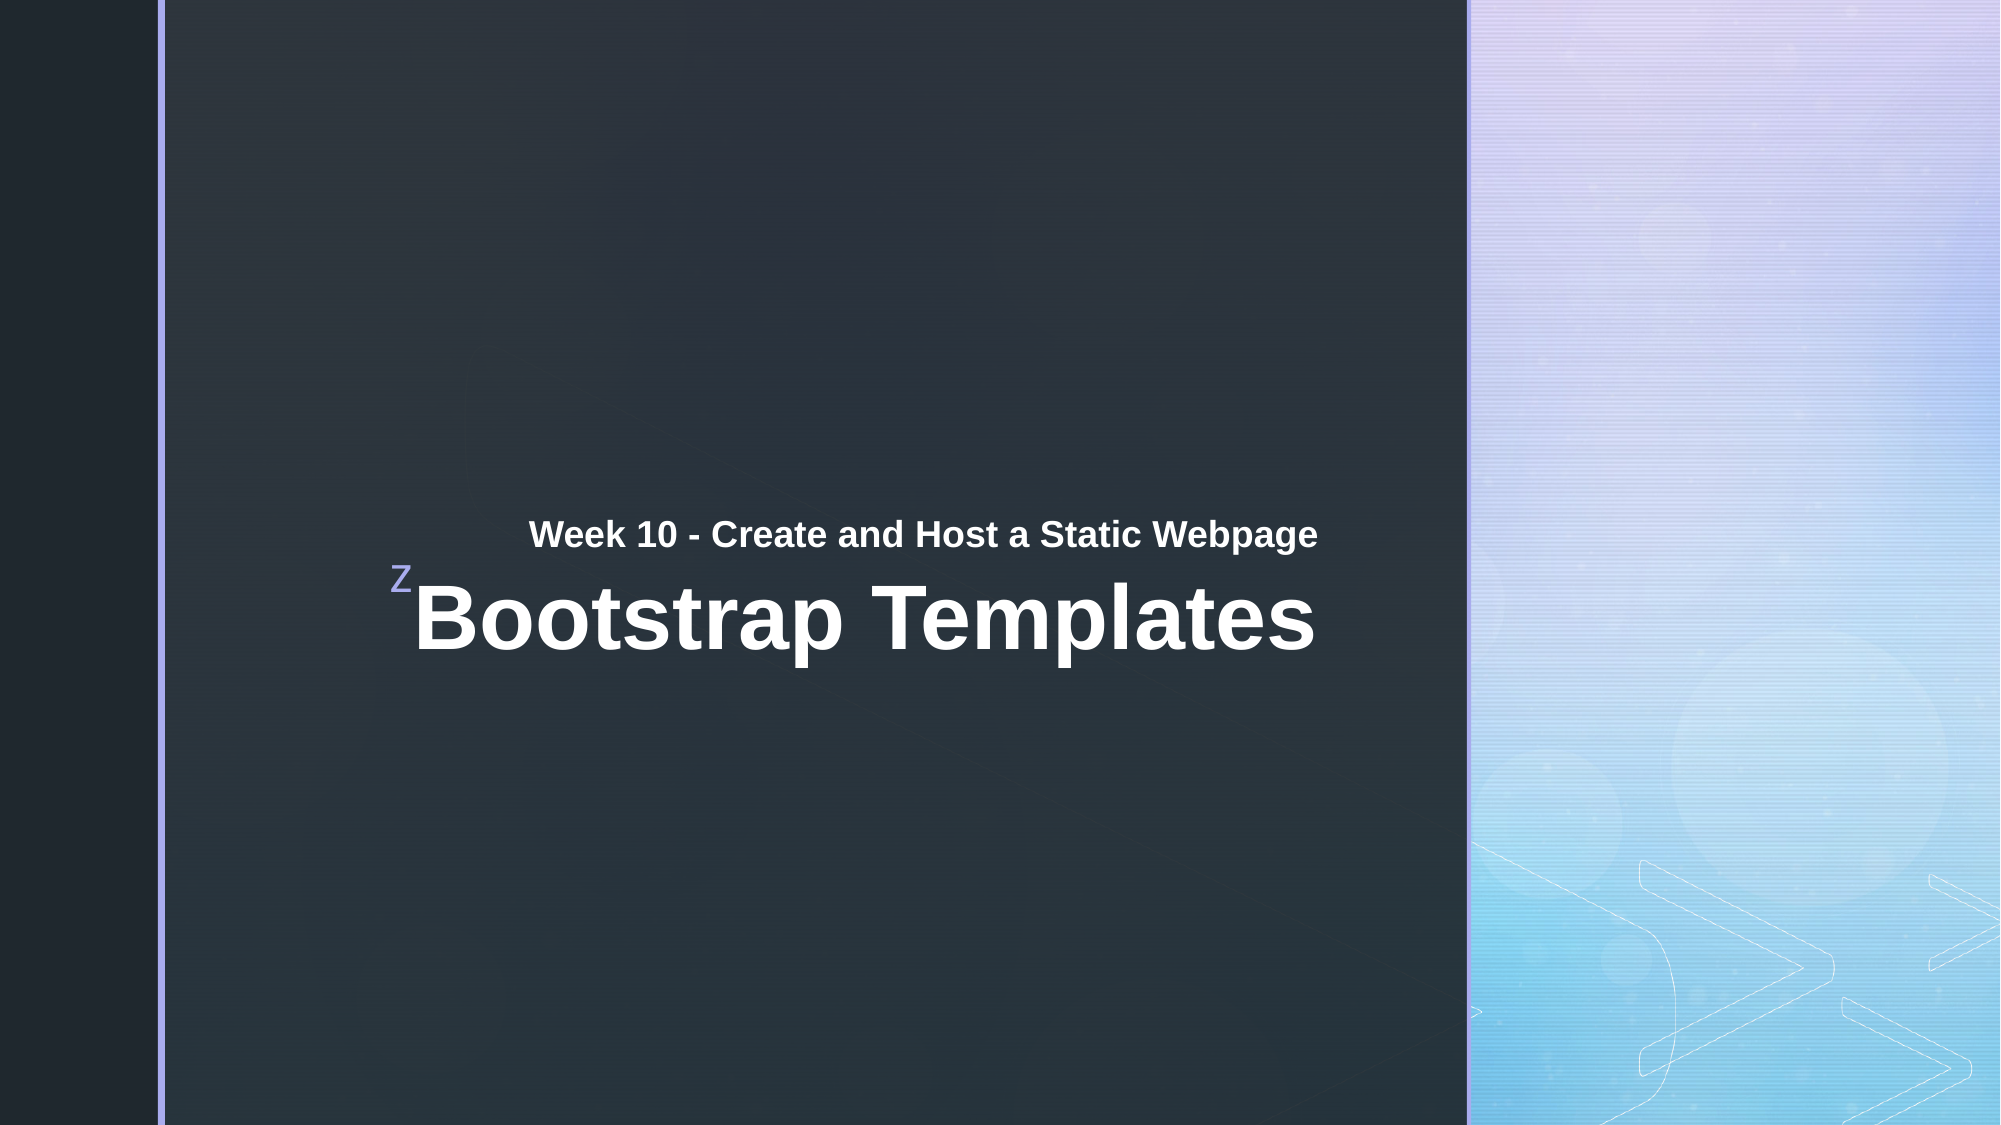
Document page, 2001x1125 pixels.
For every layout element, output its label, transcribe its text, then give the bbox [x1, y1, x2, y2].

title Bootstrap Templates [337, 562, 1334, 935]
picture [1472, 0, 2001, 1125]
subtitle Week 10 - Create and Host a Static Webpage [454, 372, 1334, 563]
